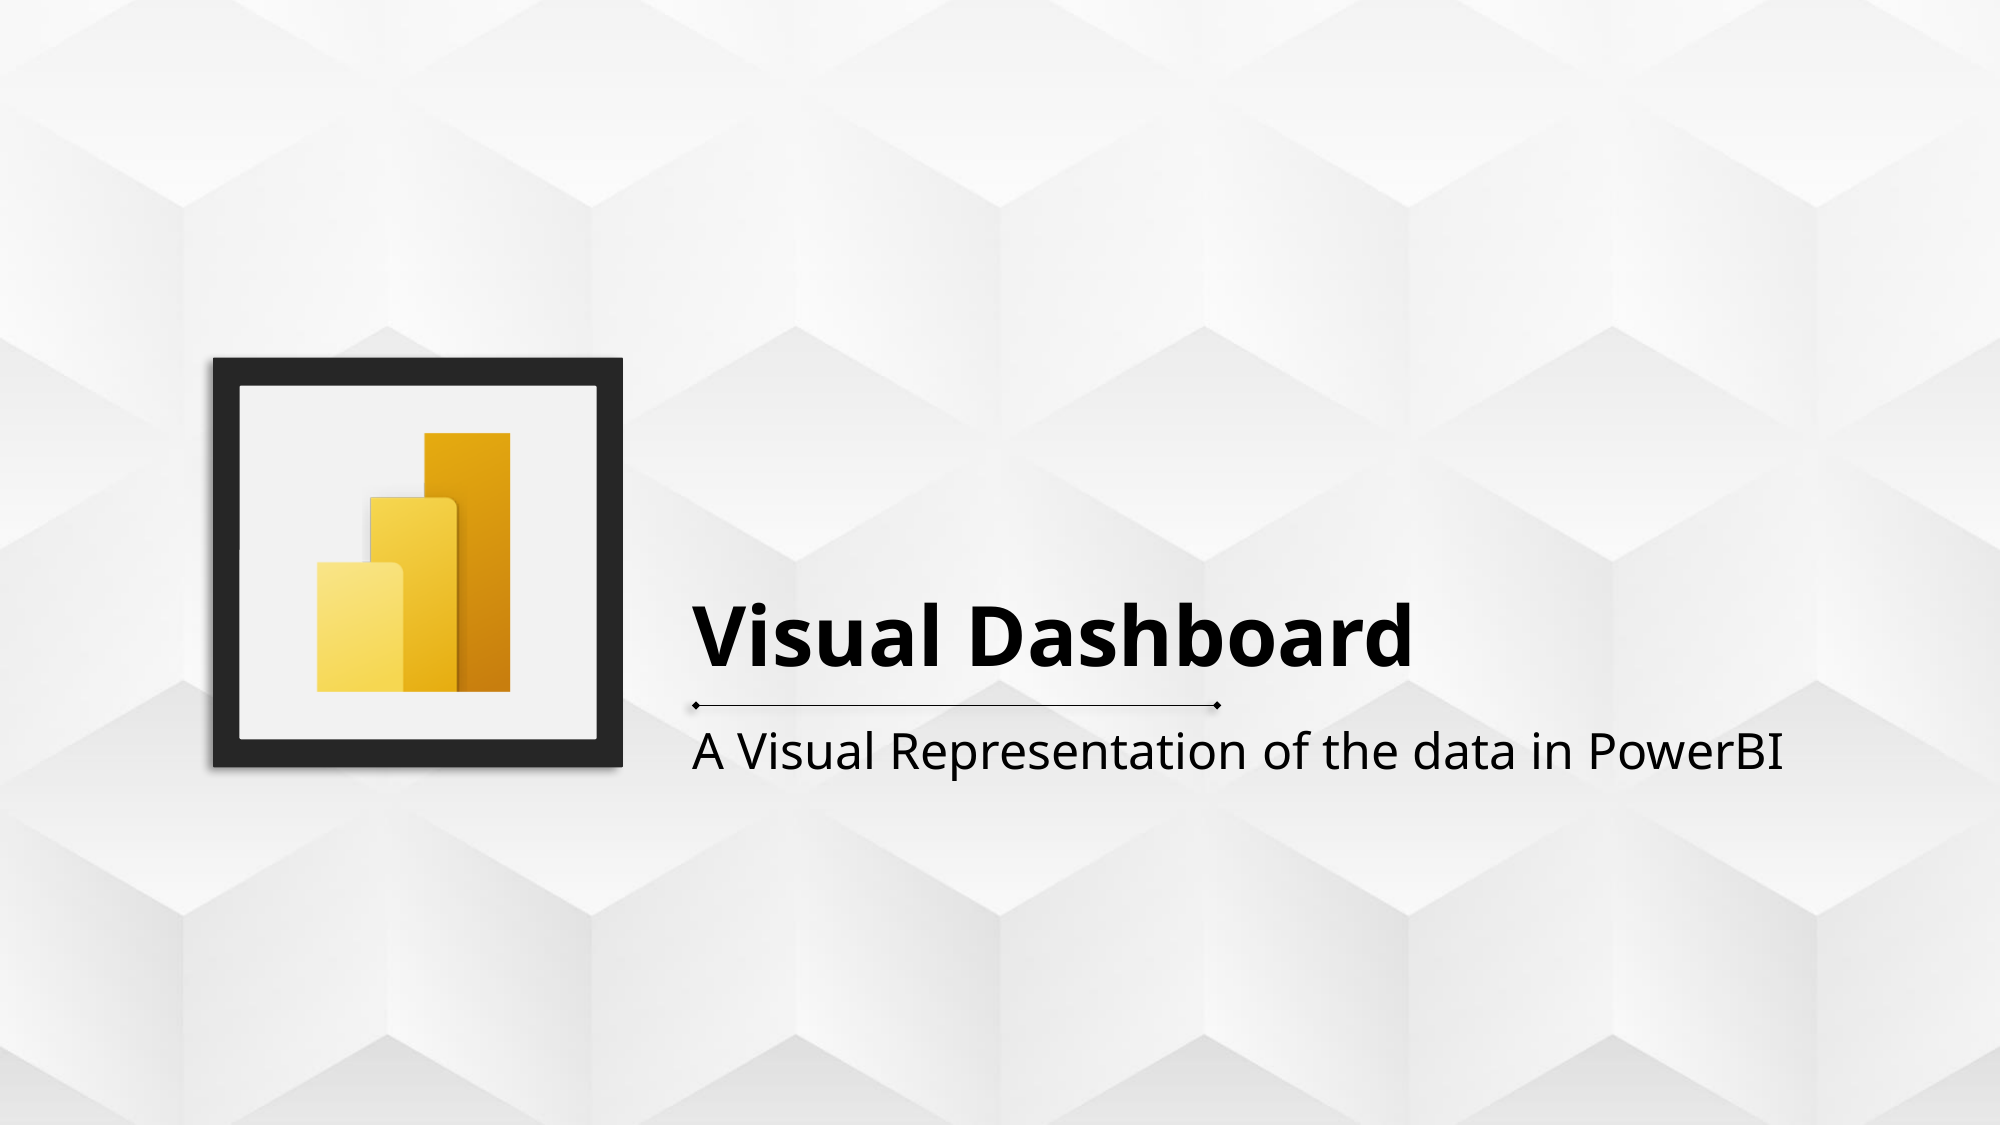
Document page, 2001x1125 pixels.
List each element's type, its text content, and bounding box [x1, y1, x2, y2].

title Visual Dashboard [677, 401, 1819, 693]
picture [0, 0, 2000, 1125]
list A Visual Representation of the data in PowerBI [677, 718, 1819, 872]
